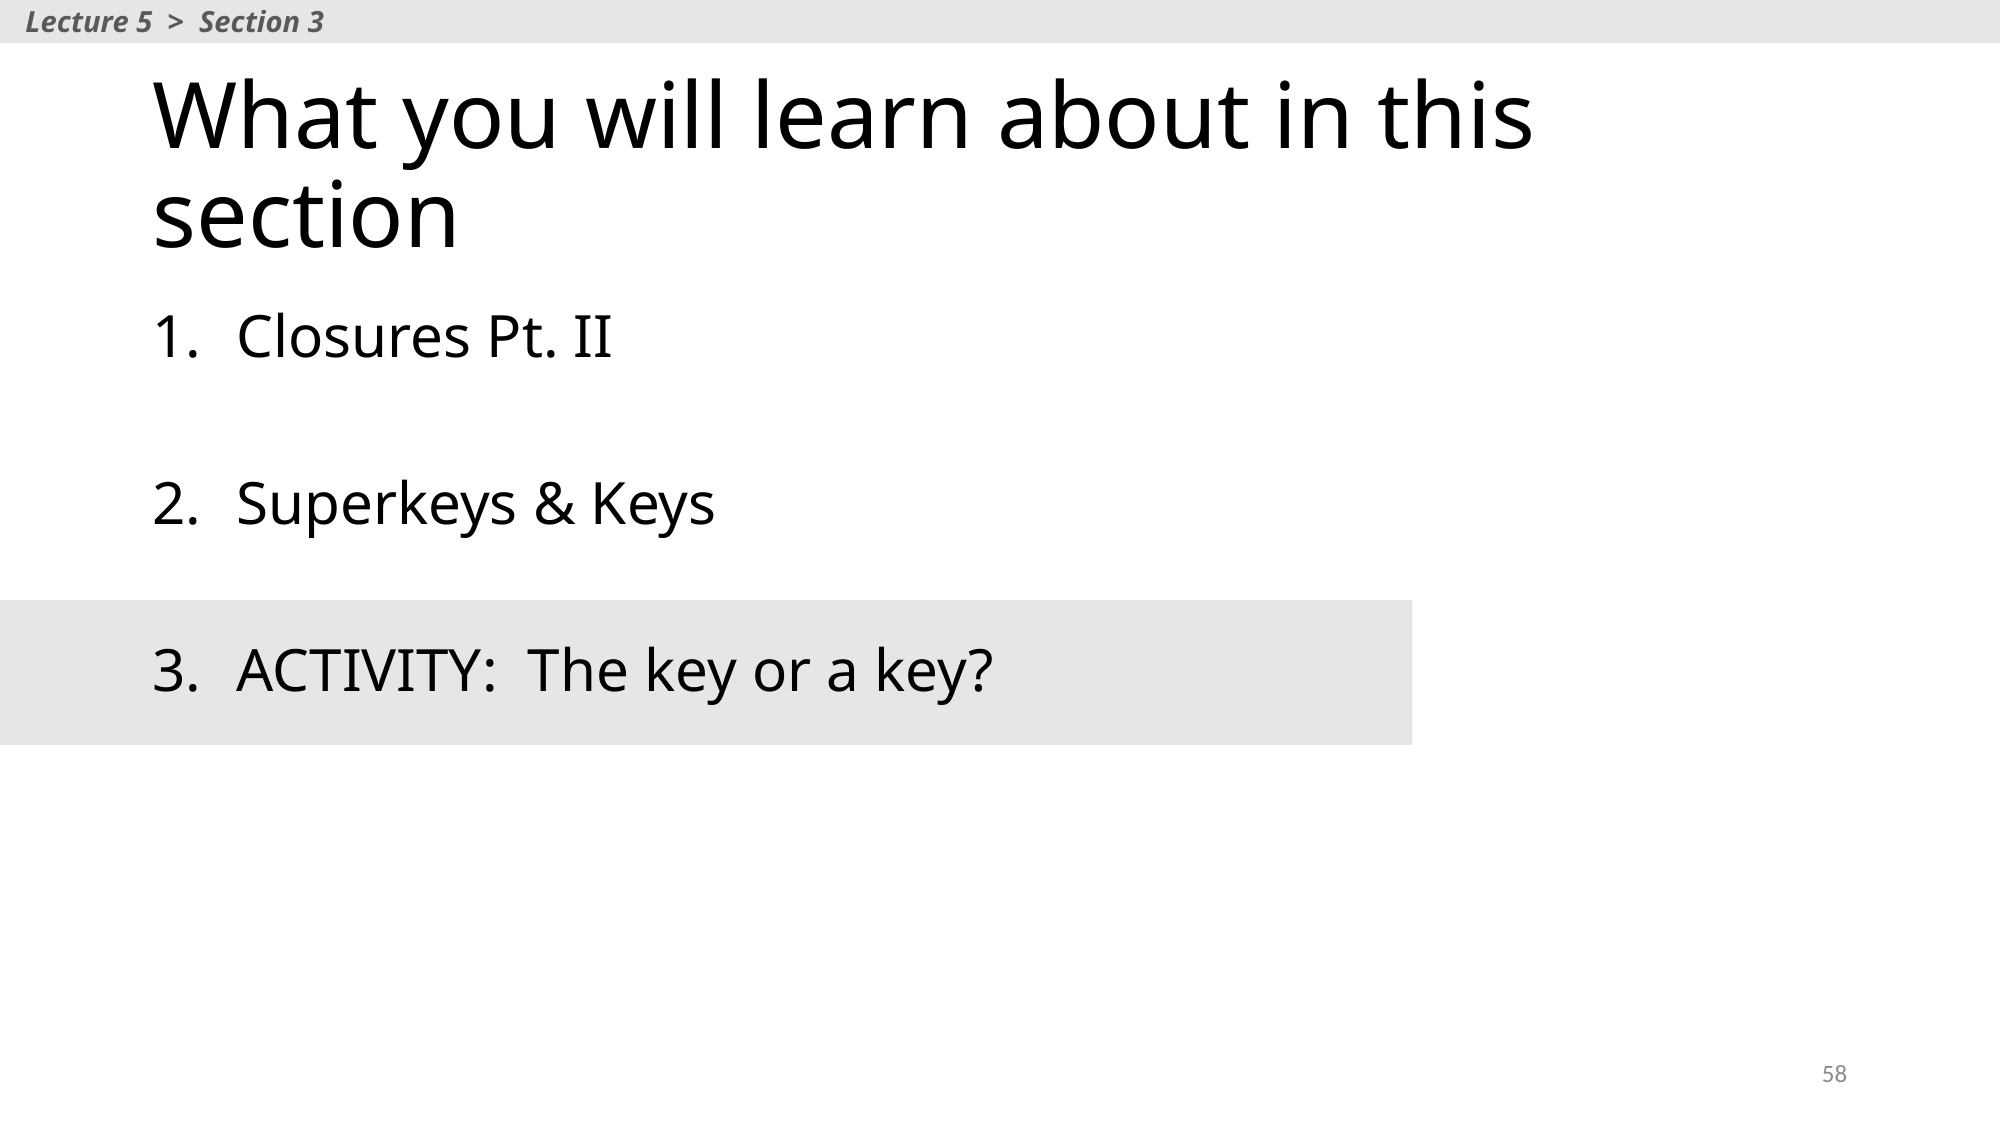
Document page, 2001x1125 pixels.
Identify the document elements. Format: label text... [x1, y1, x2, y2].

text_box [0, 599, 137, 746]
list Closures Pt. II Superkeys & Keys ACTIVITY: The key or a key? [137, 299, 1863, 985]
title What you will learn about in this section [137, 59, 1863, 278]
slide_number 58 [1412, 1042, 1863, 1103]
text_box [0, 0, 2000, 47]
